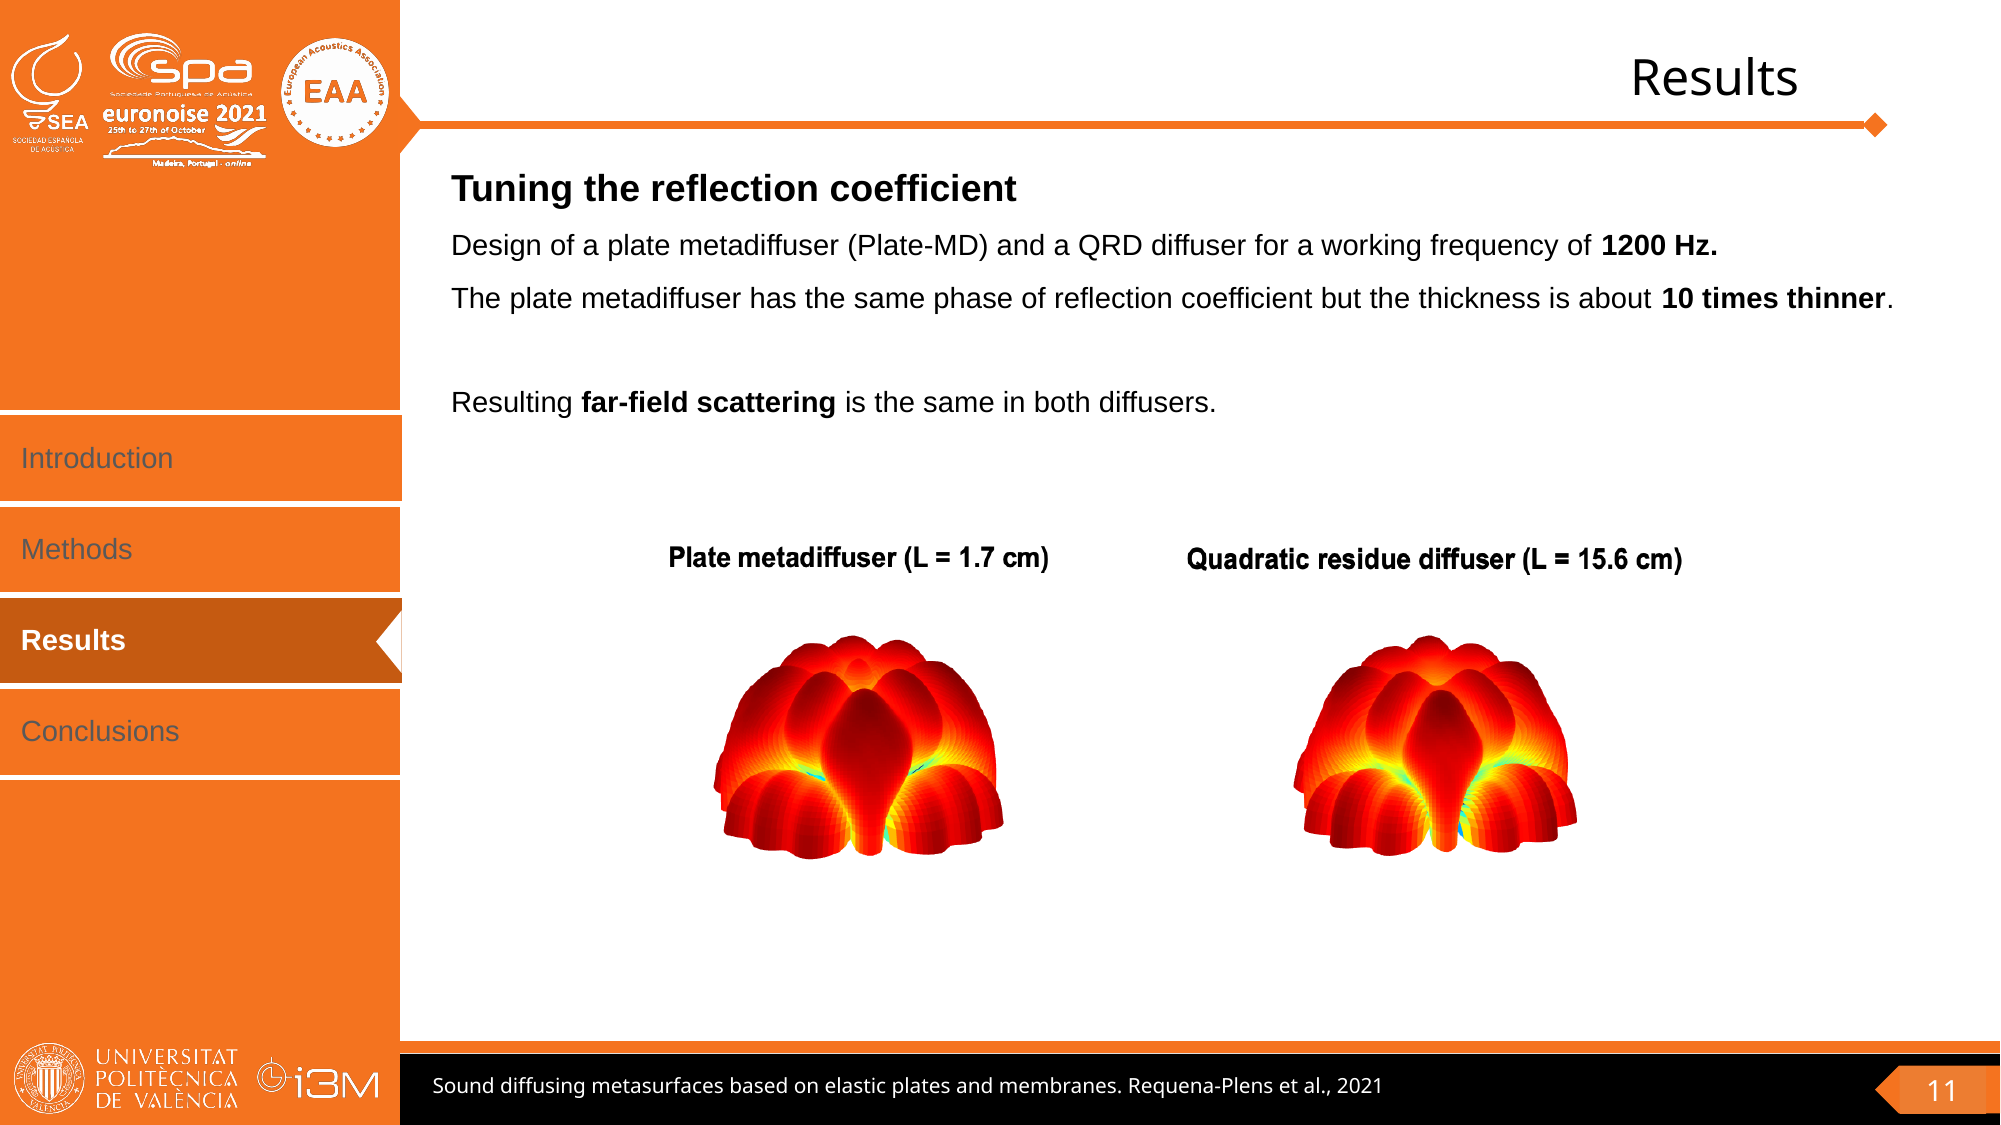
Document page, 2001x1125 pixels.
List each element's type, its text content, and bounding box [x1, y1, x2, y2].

text_box 11 [1899, 1066, 1987, 1114]
title Results [436, 41, 1815, 118]
list Tuning the reflection coefficient Design of a plate metadiffuser (Plate-MD) and a QRD diffuser for a working frequency of 1200 Hz. The plate metadiffuser has the same phase of reflection coefficient but the thickness is about 10 times thinner. Resulting far-field scattering is the same in both diffusers. [436, 161, 1925, 1019]
picture [103, 104, 267, 168]
picture [653, 508, 1707, 936]
picture [0, 1031, 380, 1125]
picture [110, 33, 252, 97]
footer Sound diffusing metasurfaces based on elastic plates and membranes. Requena-Plens et al., 2021 [417, 1065, 1861, 1107]
picture [11, 34, 89, 152]
picture [281, 38, 389, 147]
